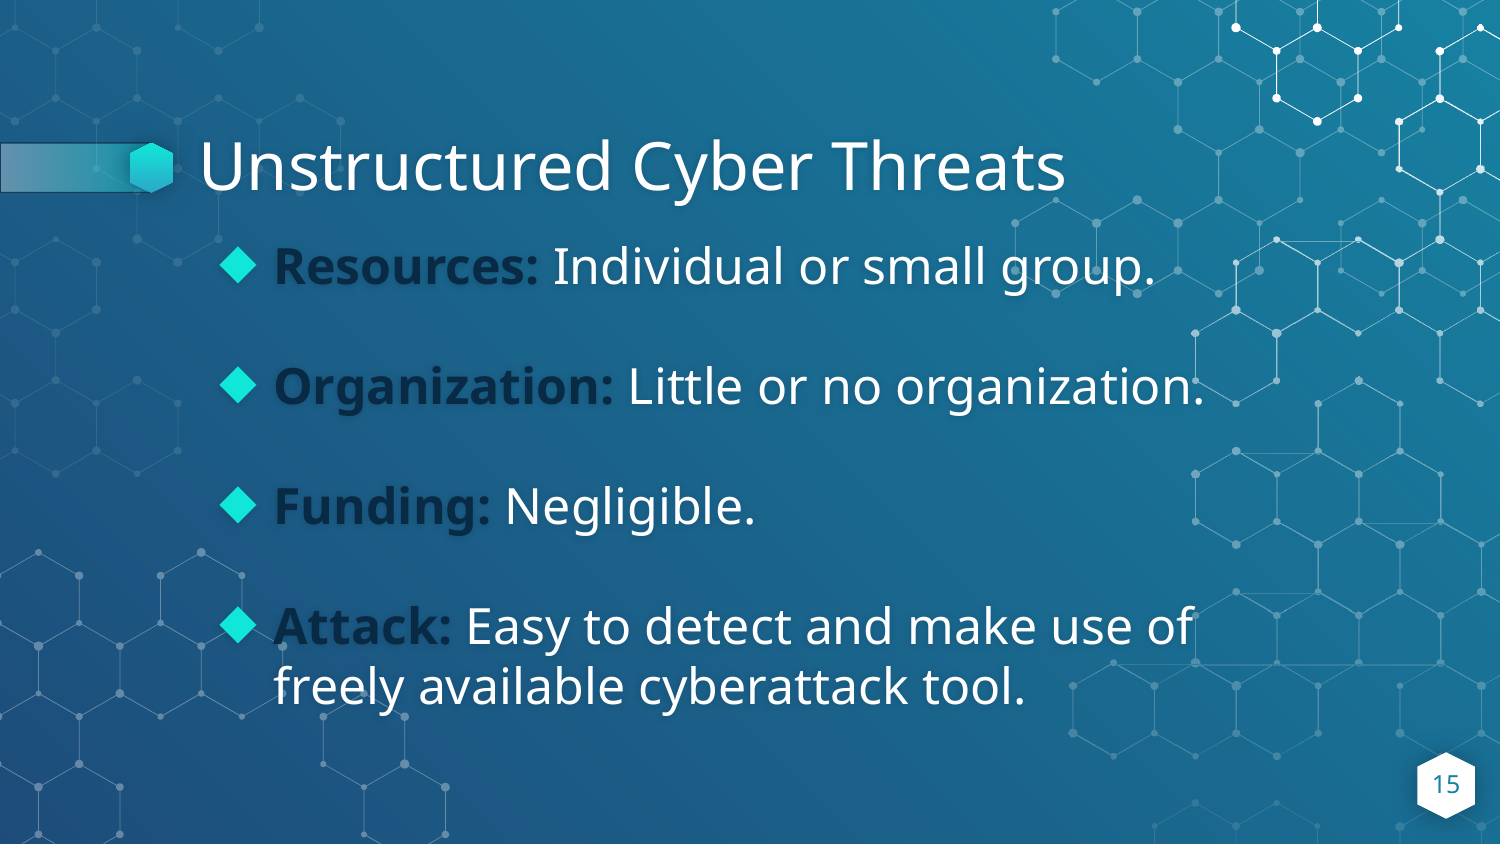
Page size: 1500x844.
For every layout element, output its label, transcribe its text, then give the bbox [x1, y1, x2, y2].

slide_number 15 [1417, 752, 1475, 819]
list Resources: Individual or small group. Organization: Little or no organization. Funding: Negligible. Attack: Easy to detect and make use of freely available cyberattack tool. [198, 234, 1302, 733]
title Unstructured Cyber Threats [198, 140, 1302, 198]
